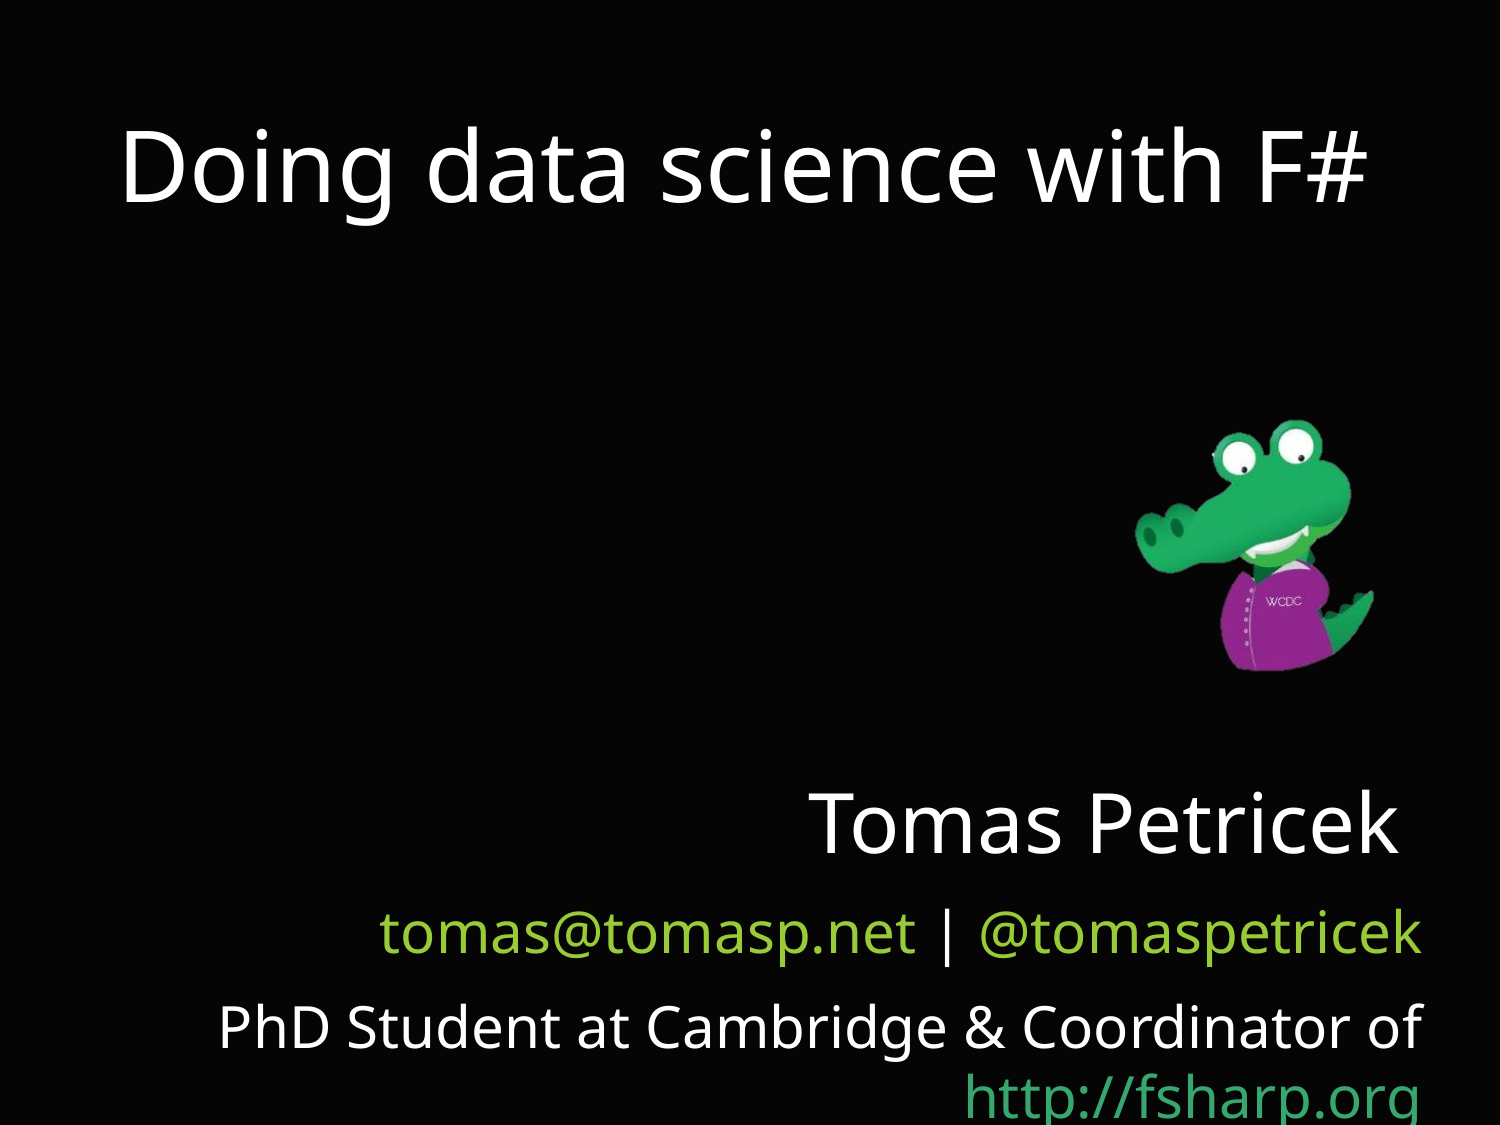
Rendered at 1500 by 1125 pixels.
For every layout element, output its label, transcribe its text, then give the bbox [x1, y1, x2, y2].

title Doing data science with F# [50, 62, 1438, 263]
picture [1124, 412, 1388, 676]
subtitle Tomas Petricek tomas@tomasp.net | @tomaspetricek PhD Student at Cambridge & Coordinator of http://fsharp.org [62, 762, 1438, 1000]
